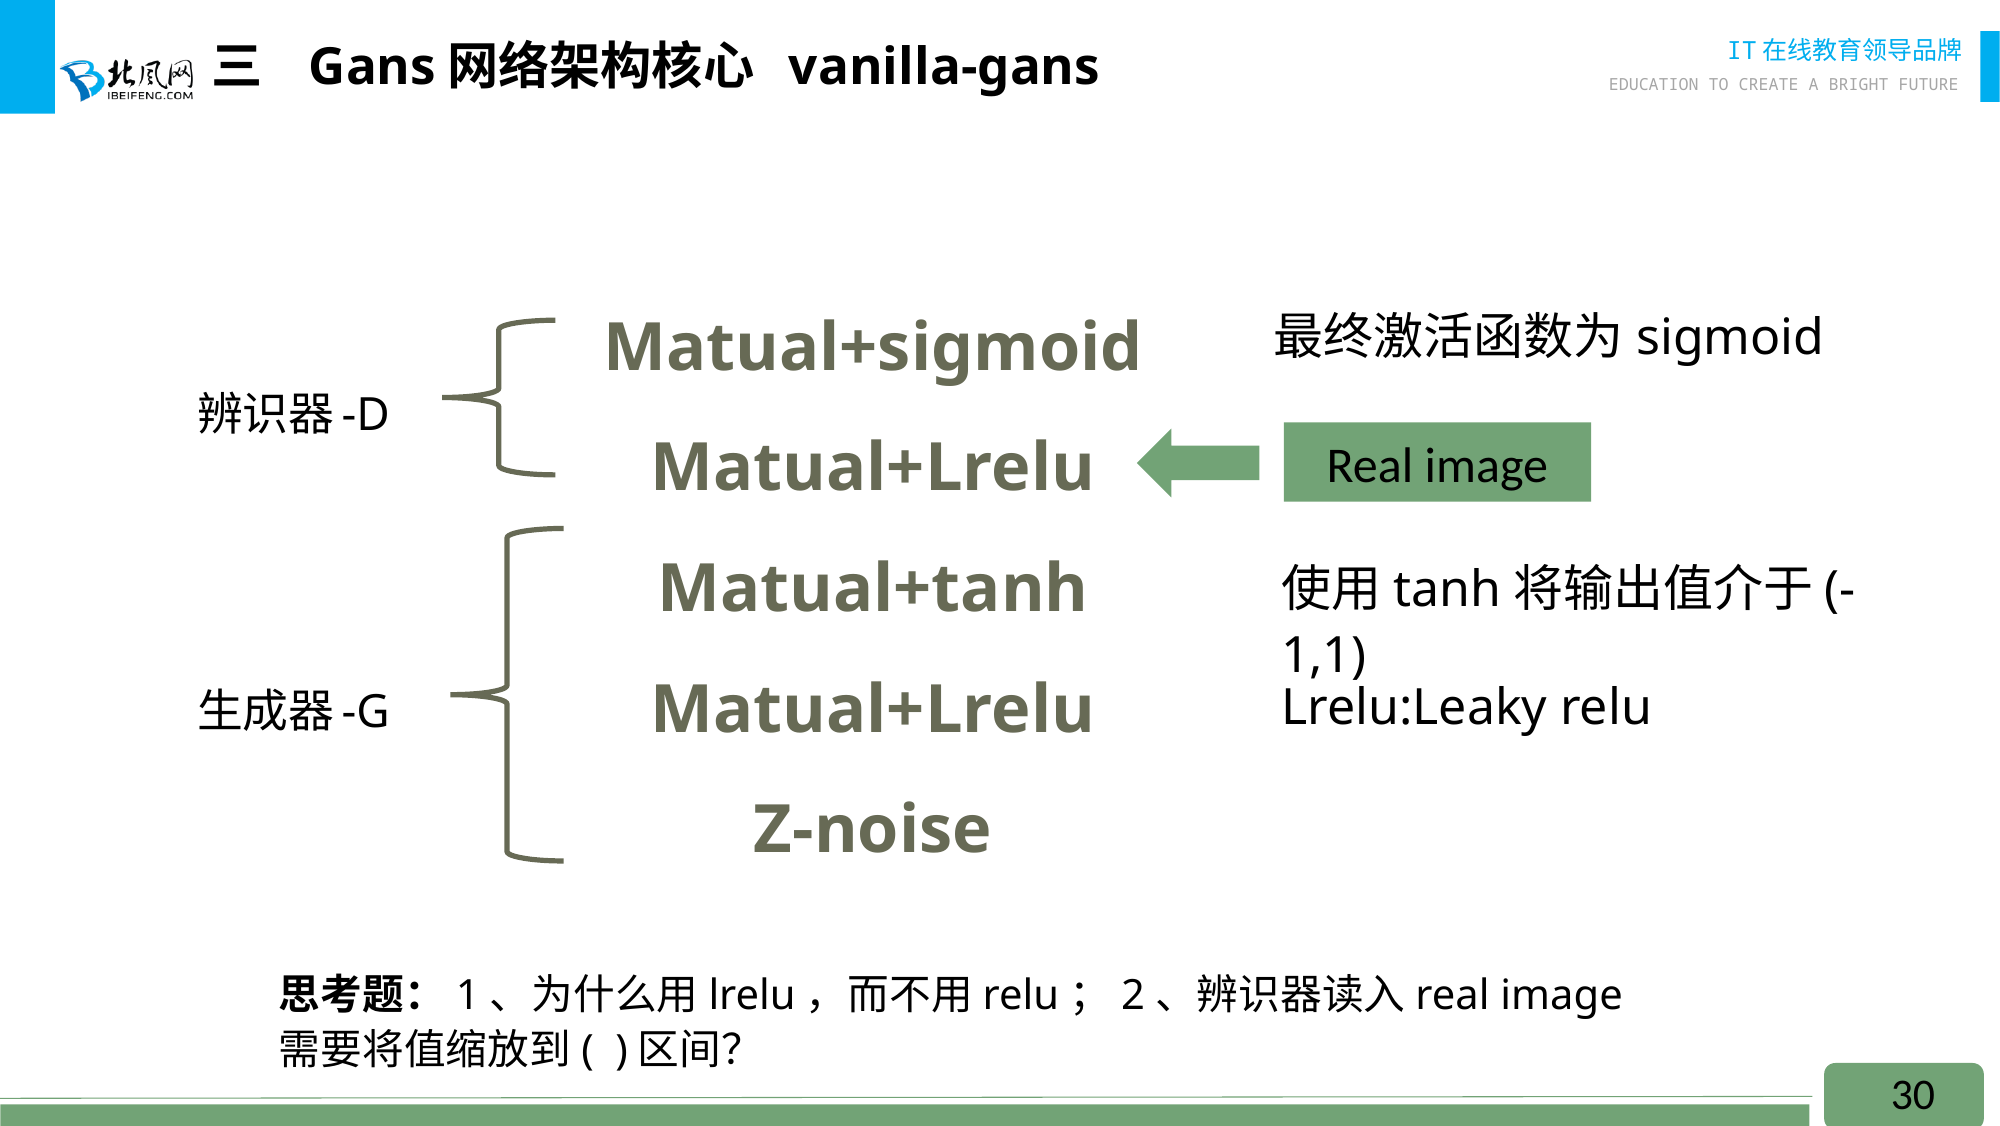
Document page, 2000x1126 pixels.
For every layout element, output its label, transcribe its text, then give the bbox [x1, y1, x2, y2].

text_box 使用tanh将输出值介于(-1,1) [1266, 542, 1955, 644]
picture [56, 54, 196, 103]
table_cell Matual+tanh [564, 534, 1205, 652]
table_cell Z-noise [541, 775, 1205, 894]
table_header Matual+sigmoid [541, 292, 1205, 409]
text_box 思考题：1、为什么用lrelu，而不用relu；2、辨识器读入real image需要将值缩放到( )区间？ [264, 955, 1654, 1094]
text_box 生成器-G [182, 660, 414, 791]
text_box [1135, 426, 1261, 500]
text_box 最终激活函数为sigmoid [1259, 291, 1862, 380]
text_box [442, 319, 556, 476]
text_box 辨识器-D [182, 363, 414, 493]
text_box Real image [1283, 421, 1592, 503]
subtitle 三 Gans网络架构核心 vanilla-gans [196, 19, 1120, 106]
text_box Lrelu:Leaky relu [1266, 661, 1830, 762]
text_box [450, 527, 564, 862]
table_cell Matual+Lrelu [564, 654, 1205, 773]
table_cell Matual+Lrelu [541, 415, 1205, 532]
